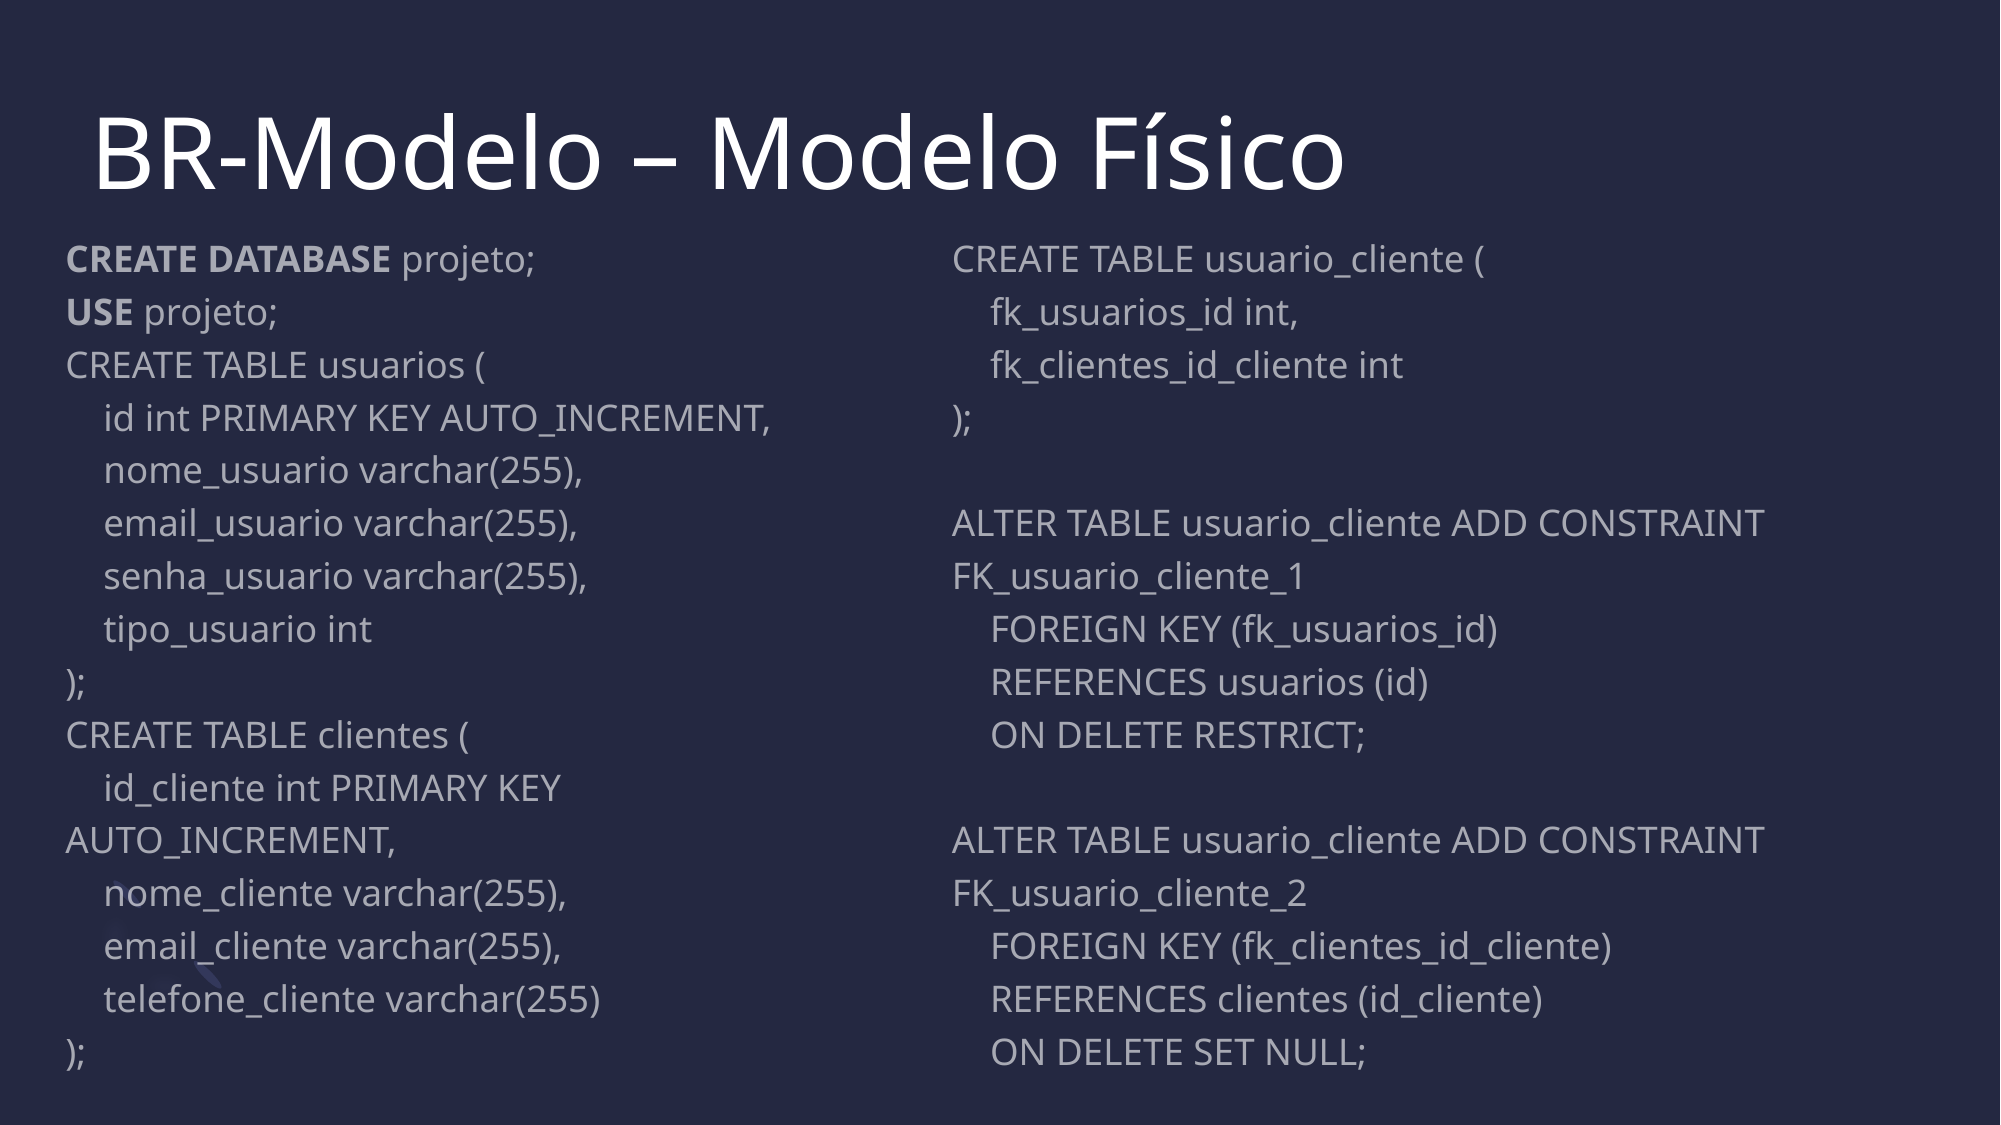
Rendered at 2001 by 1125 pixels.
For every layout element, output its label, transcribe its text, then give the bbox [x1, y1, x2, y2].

title BR-Modelo – Modelo Físico [90, 90, 1910, 309]
list CREATE DATABASE projeto; USE projeto; CREATE TABLE usuarios ( id int PRIMARY KEY AUTO_INCREMENT, nome_usuario varchar(255), email_usuario varchar(255), senha_usuario varchar(255), tipo_usuario int ); CREATE TABLE clientes ( id_cliente int PRIMARY KEY AUTO_INCREMENT, nome_cliente varchar(255), email_cliente varchar(255), telefone_cliente varchar(255) ); [65, 226, 894, 1077]
text_box CREATE TABLE usuario_cliente ( fk_usuarios_id int, fk_clientes_id_cliente int ); ALTER TABLE usuario_cliente ADD CONSTRAINT FK_usuario_cliente_1 FOREIGN KEY (fk_usuarios_id) REFERENCES usuarios (id) ON DELETE RESTRICT; ALTER TABLE usuario_cliente ADD CONSTRAINT FK_usuario_cliente_2 FOREIGN KEY (fk_clientes_id_cliente) REFERENCES clientes (id_cliente) ON DELETE SET NULL; [951, 226, 1894, 1077]
